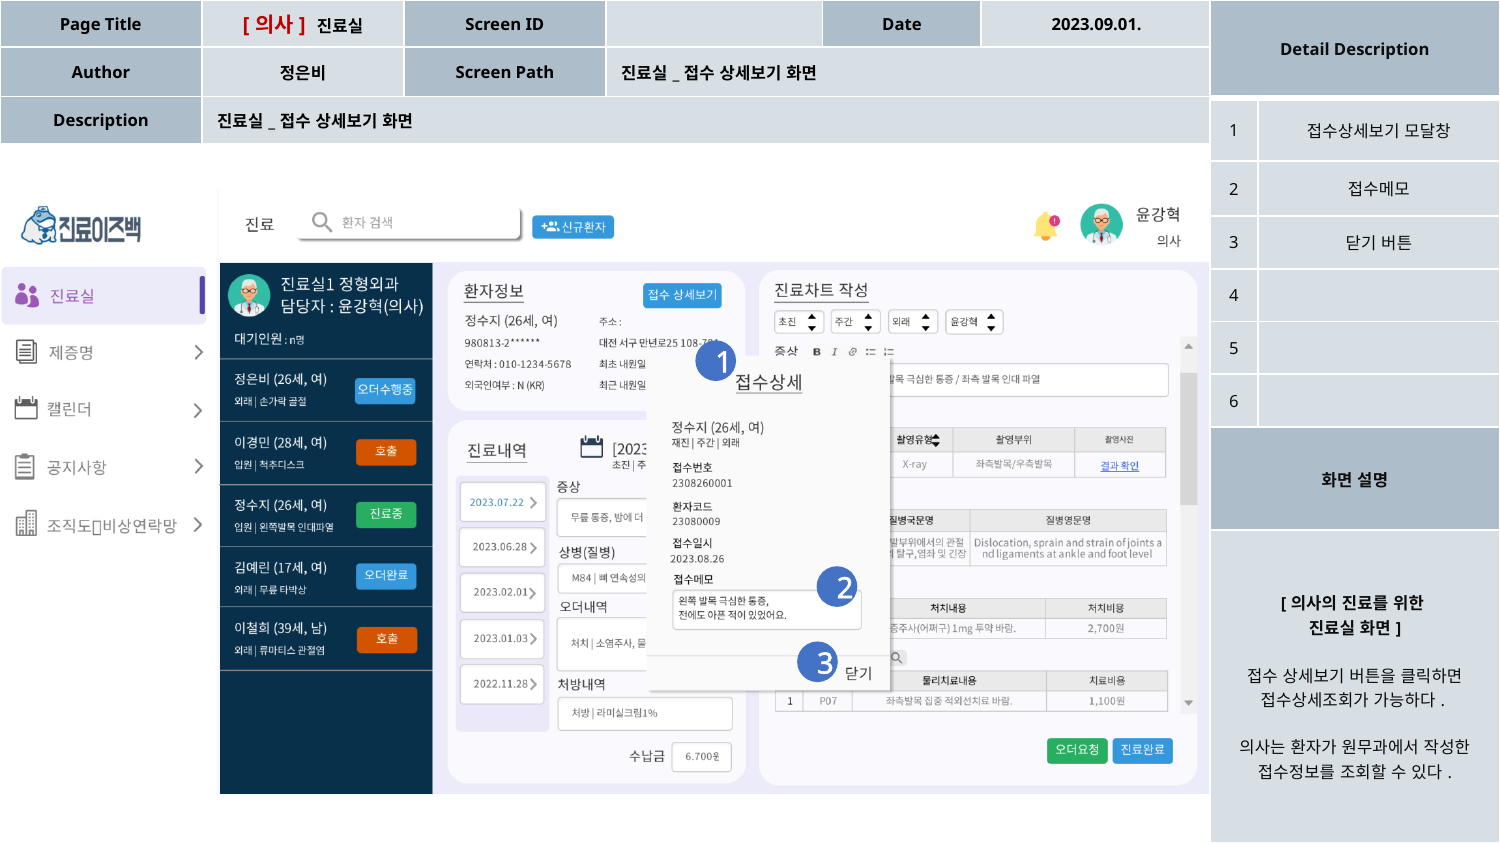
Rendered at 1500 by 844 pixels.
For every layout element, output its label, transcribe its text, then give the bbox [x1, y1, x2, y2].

table_cell 2 [1211, 162, 1257, 215]
table_cell 진료실_접수 상세보기 화면 [203, 97, 1209, 143]
table_header Date [823, 1, 980, 46]
table_header Screen ID [405, 1, 605, 46]
table_cell Description [1, 97, 201, 143]
table_header 2023.09.01. [982, 1, 1209, 46]
table_header [607, 1, 822, 46]
table_cell 화면 설명 [1211, 428, 1499, 529]
table_cell 접수상세보기 모달창 [1259, 101, 1499, 160]
table_cell 접수메모 [1259, 162, 1499, 215]
table_cell 3 [1211, 217, 1257, 268]
table_cell Screen Path [405, 48, 605, 96]
table_cell [1259, 322, 1499, 373]
table_header Detail Description [1211, 1, 1499, 95]
table_cell [1259, 270, 1499, 321]
table_cell 5 [1211, 322, 1257, 373]
table_cell [1259, 375, 1499, 426]
table_cell [의사의 진료를 위한 진료실 화면] 접수 상세보기 버튼을 클릭하면 접수상세조회가 가능하다. 의사는 환자가 원무과에서 작성한 접수정보를 조회할 수 있다. [1211, 531, 1499, 842]
table_cell 닫기 버튼 [1259, 217, 1499, 268]
table_cell 4 [1211, 270, 1257, 321]
table_header [의사] 진료실 [203, 1, 403, 46]
table_cell 6 [1211, 375, 1257, 426]
table_header Page Title [1, 1, 201, 46]
table_cell 정은비 [203, 48, 403, 96]
picture [0, 189, 1209, 794]
table_cell 진료실_접수 상세보기 화면 [607, 48, 1209, 96]
table_cell Author [1, 48, 201, 96]
table_cell 1 [1211, 101, 1257, 160]
